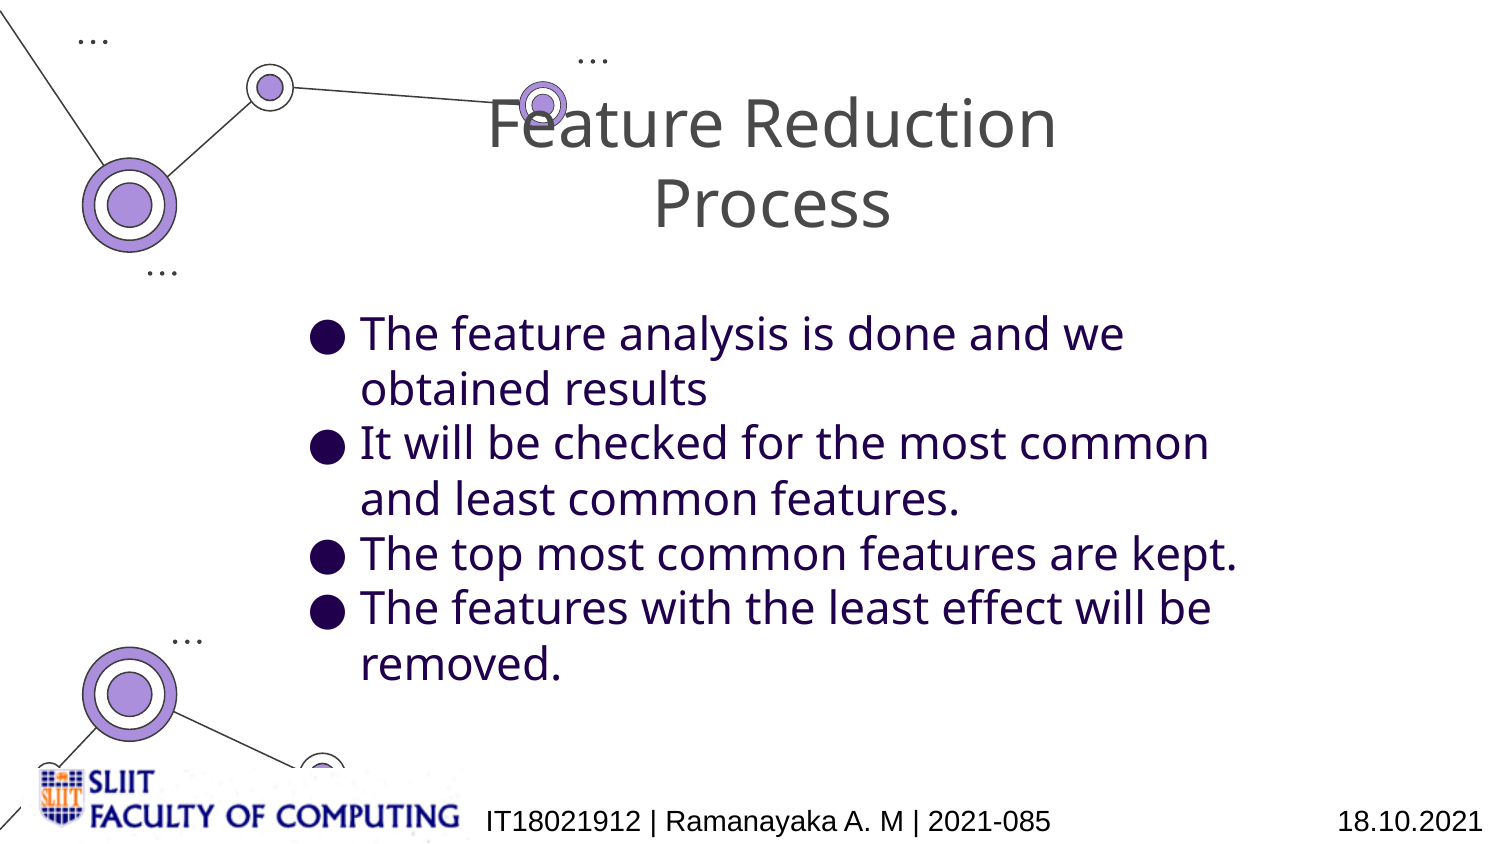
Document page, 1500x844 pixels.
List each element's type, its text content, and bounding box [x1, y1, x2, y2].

picture [20, 768, 472, 844]
list The feature analysis is done and we obtained results It will be checked for the most common and least common features. The top most common features are kept. The features with the least effect will be removed. [269, 289, 1276, 660]
title Feature Reduction Process [410, 151, 1136, 256]
text_box IT18021912 | Ramanayaka A. M | 2021-085 18.10.2021 [476, 795, 1500, 844]
